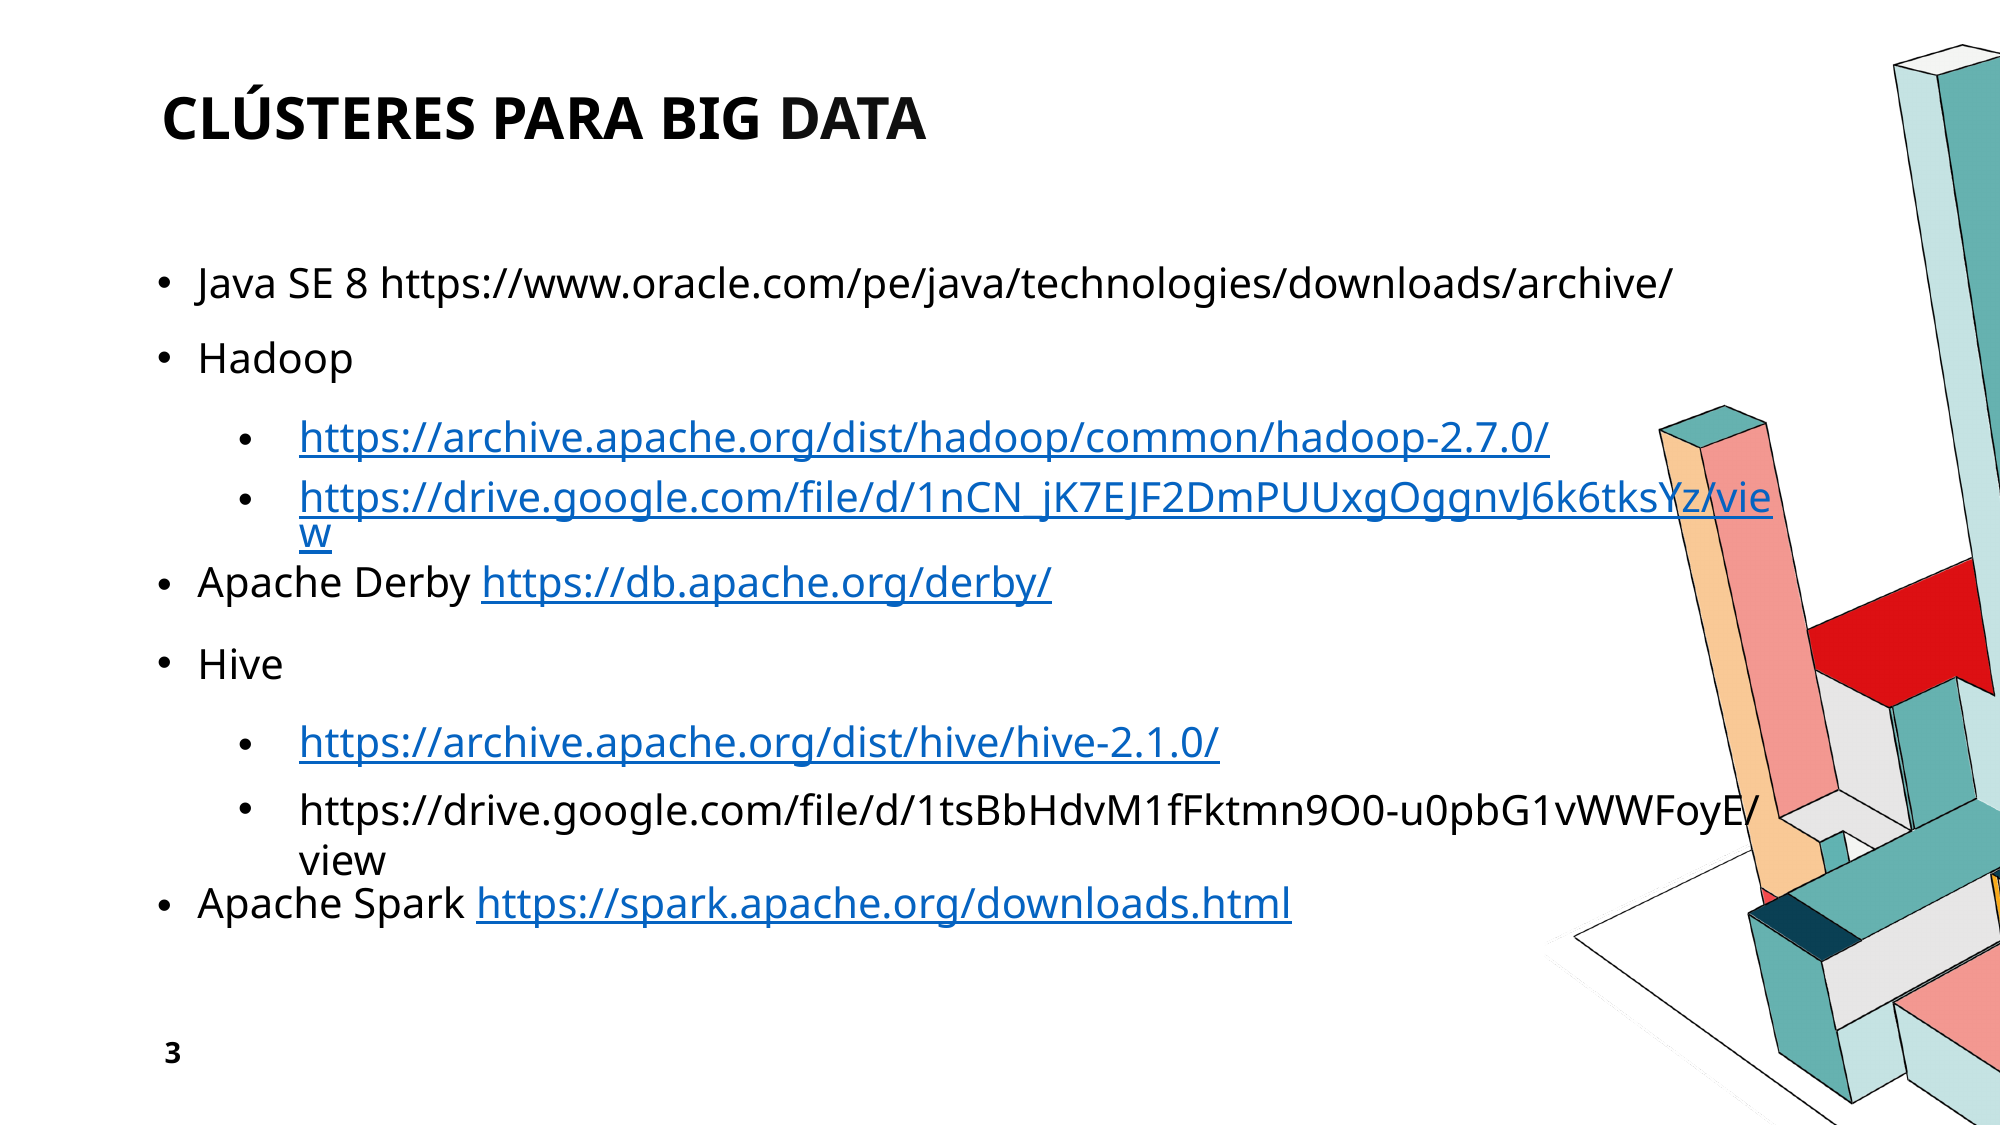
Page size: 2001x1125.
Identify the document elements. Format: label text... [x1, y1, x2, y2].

picture [1544, 43, 2000, 1125]
list Java SE 8 https://www.oracle.com/pe/java/technologies/downloads/archive/ Hadoop https://archive.apache.org/dist/hadoop/common/hadoop-2.7.0/ https://drive.google.com/file/d/1nCN_jK7EJF2DmPUUxgOggnvJ6k6tksYz/view Apache Derby https://db.apache.org/derby/ Hive https://archive.apache.org/dist/hive/hive-2.1.0/ https://drive.google.com/file/d/1tsBbHdvM1fFktmn9O0-u0pbG1vWWFoyE/view Apache Spark https://spark.apache.org/downloads.html [142, 249, 1809, 913]
title clústeres para big Data [146, 11, 1508, 230]
slide_number 3 [149, 1024, 588, 1085]
